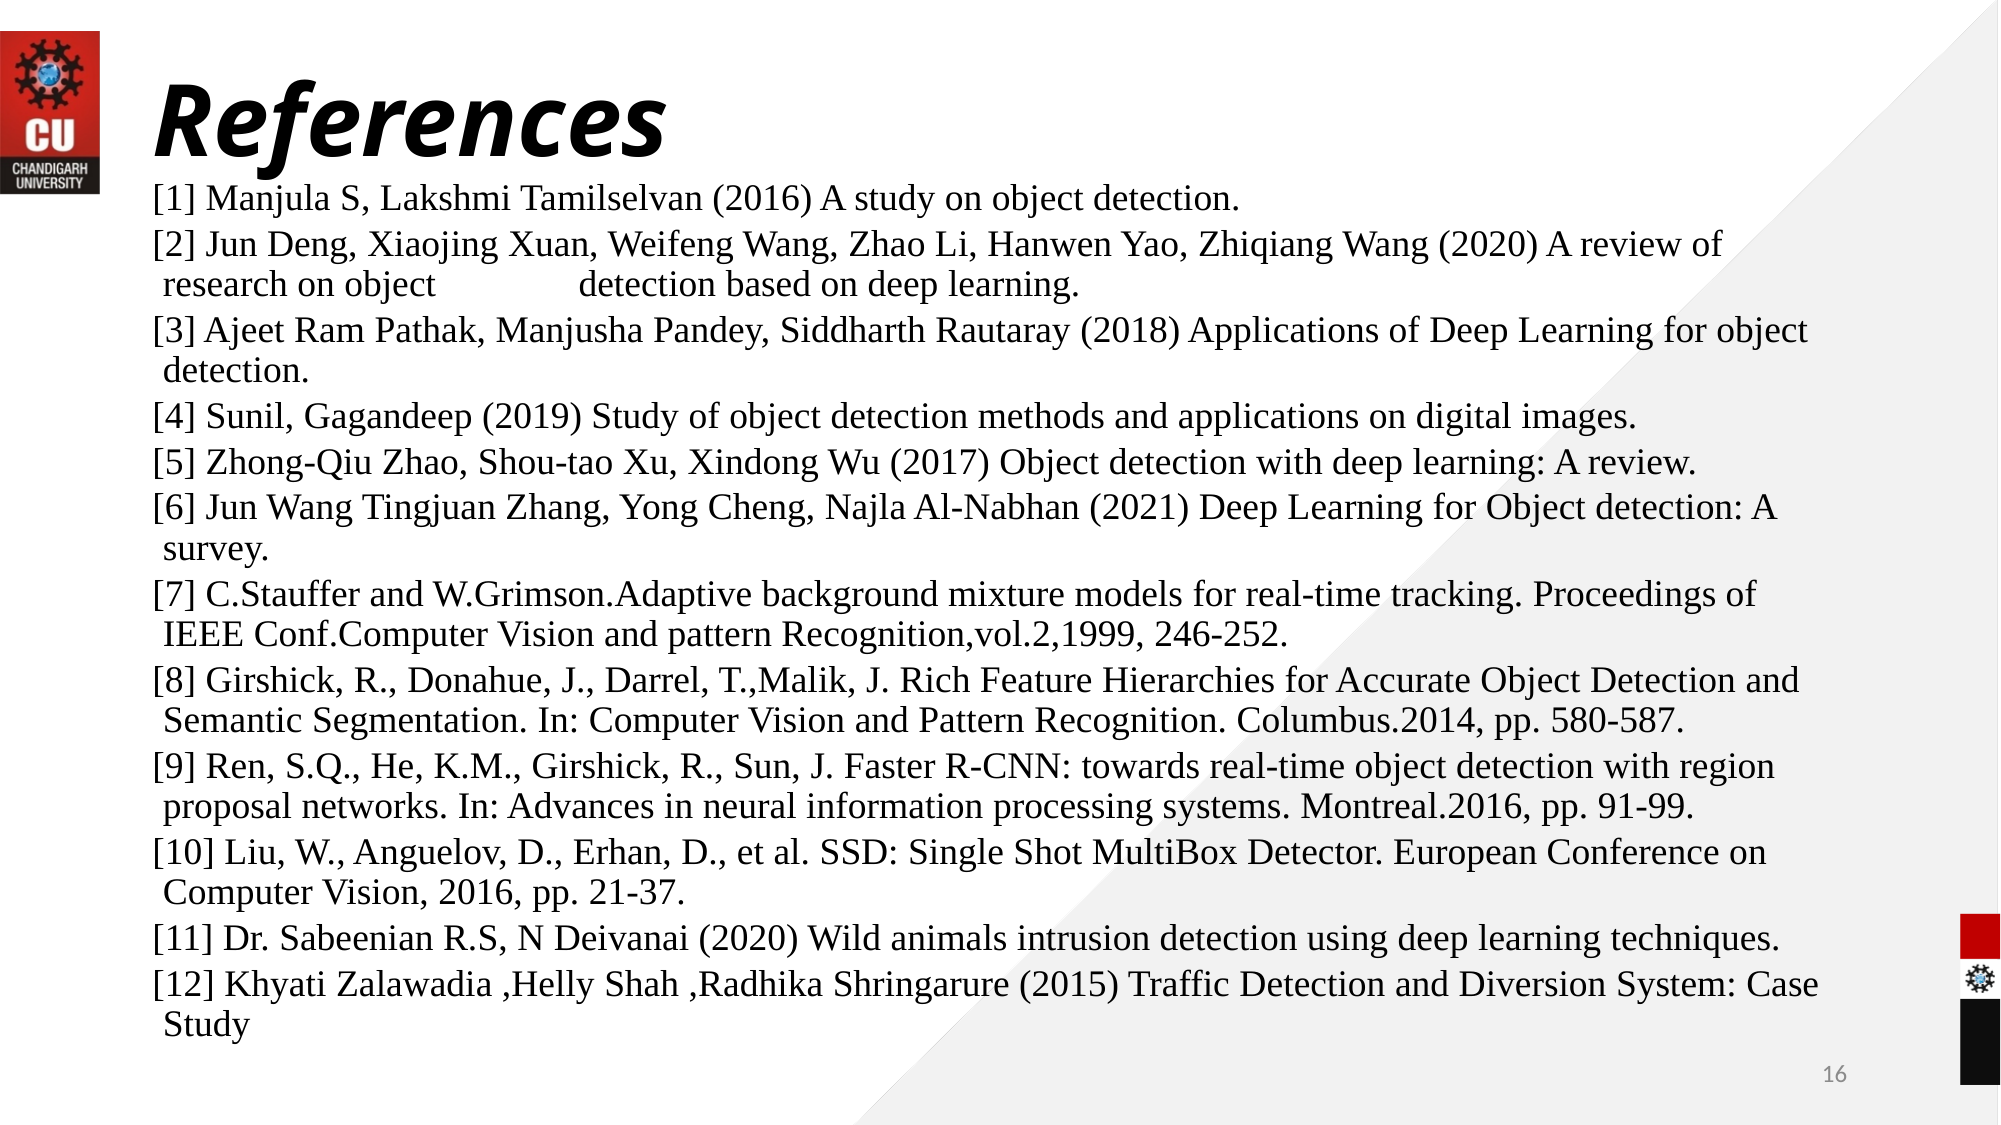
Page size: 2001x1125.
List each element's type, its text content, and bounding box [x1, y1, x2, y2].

list [1] Manjula S, Lakshmi Tamilselvan (2016) A study on object detection. [2] Jun Deng, Xiaojing Xuan, Weifeng Wang, Zhao Li, Hanwen Yao, Zhiqiang Wang (2020) A review of research on object detection based on deep learning. [3] Ajeet Ram Pathak, Manjusha Pandey, Siddharth Rautaray (2018) Applications of Deep Learning for object detection. [4] Sunil, Gagandeep (2019) Study of object detection methods and applications on digital images. [5] Zhong-Qiu Zhao, Shou-tao Xu, Xindong Wu (2017) Object detection with deep learning: A review. [6] Jun Wang Tingjuan Zhang, Yong Cheng, Najla Al-Nabhan (2021) Deep Learning for Object detection: A survey. [7] C.Stauffer and W.Grimson.Adaptive background mixture models for real-time tracking. Proceedings of IEEE Conf.Computer Vision and pattern Recognition,vol.2,1999, 246-252. [8] Girshick, R., Donahue, J., Darrel, T.,Malik, J. Rich Feature Hierarchies for Accurate Object Detection and Semantic Segmentation. In: Computer Vision and Pattern Recognition. Columbus.2014, pp. 580-587. [9] Ren, S.Q., He, K.M., Girshick, R., Sun, J. Faster R-CNN: towards real-time object detection with region proposal networks. In: Advances in neural information processing systems. Montreal.2016, pp. 91-99. [10] Liu, W., Anguelov, D., Erhan, D., et al. SSD: Single Shot MultiBox Detector. European Conference on Computer Vision, 2016, pp. 21-37. [11] Dr. Sabeenian R.S, N Deivanai (2020) Wild animals intrusion detection using deep learning techniques. [12] Khyati Zalawadia ,Helly Shah ,Radhika Shringarure (2015) Traffic Detection and Diversion System: Case Study [137, 170, 1863, 1083]
title References [137, 59, 1863, 170]
slide_number 16 [1412, 1042, 1863, 1103]
picture [0, 0, 2001, 1125]
